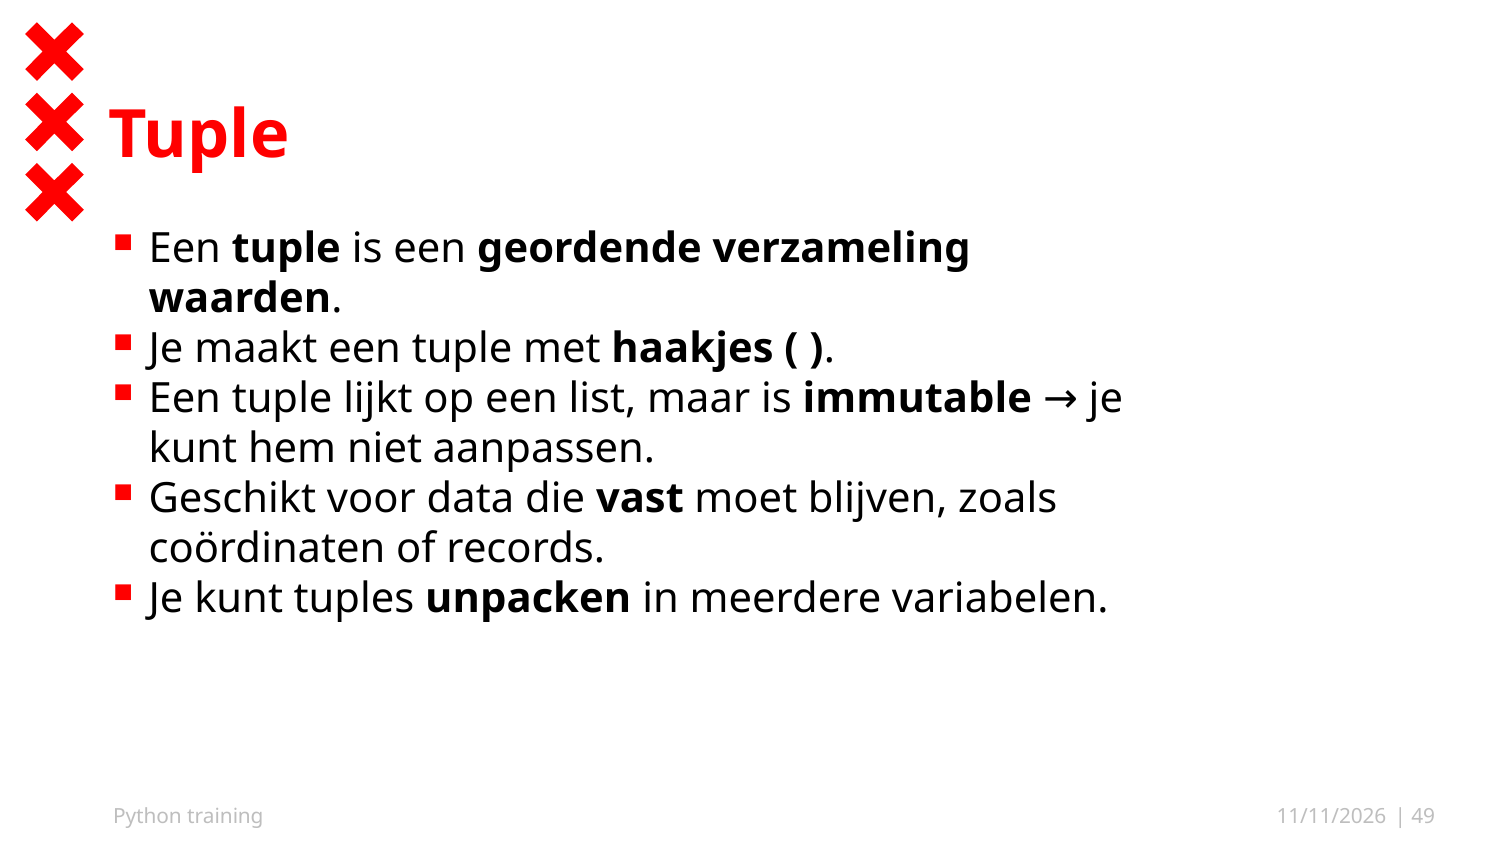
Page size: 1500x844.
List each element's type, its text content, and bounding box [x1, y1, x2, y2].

slide_number | 49 [1394, 802, 1442, 833]
footer Python training [113, 802, 1129, 833]
title Tuple [108, 91, 1438, 251]
list Een tuple is een geordende verzameling waarden. Je maakt een tuple met haakjes ( ). Een tuple lijkt op een list, maar is immutable → je kunt hem niet aanpassen. Geschikt voor data die vast moet blijven, zoals coördinaten of records. Je kunt tuples unpacken in meerdere variabelen. [113, 221, 1164, 611]
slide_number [1262, 802, 1387, 833]
